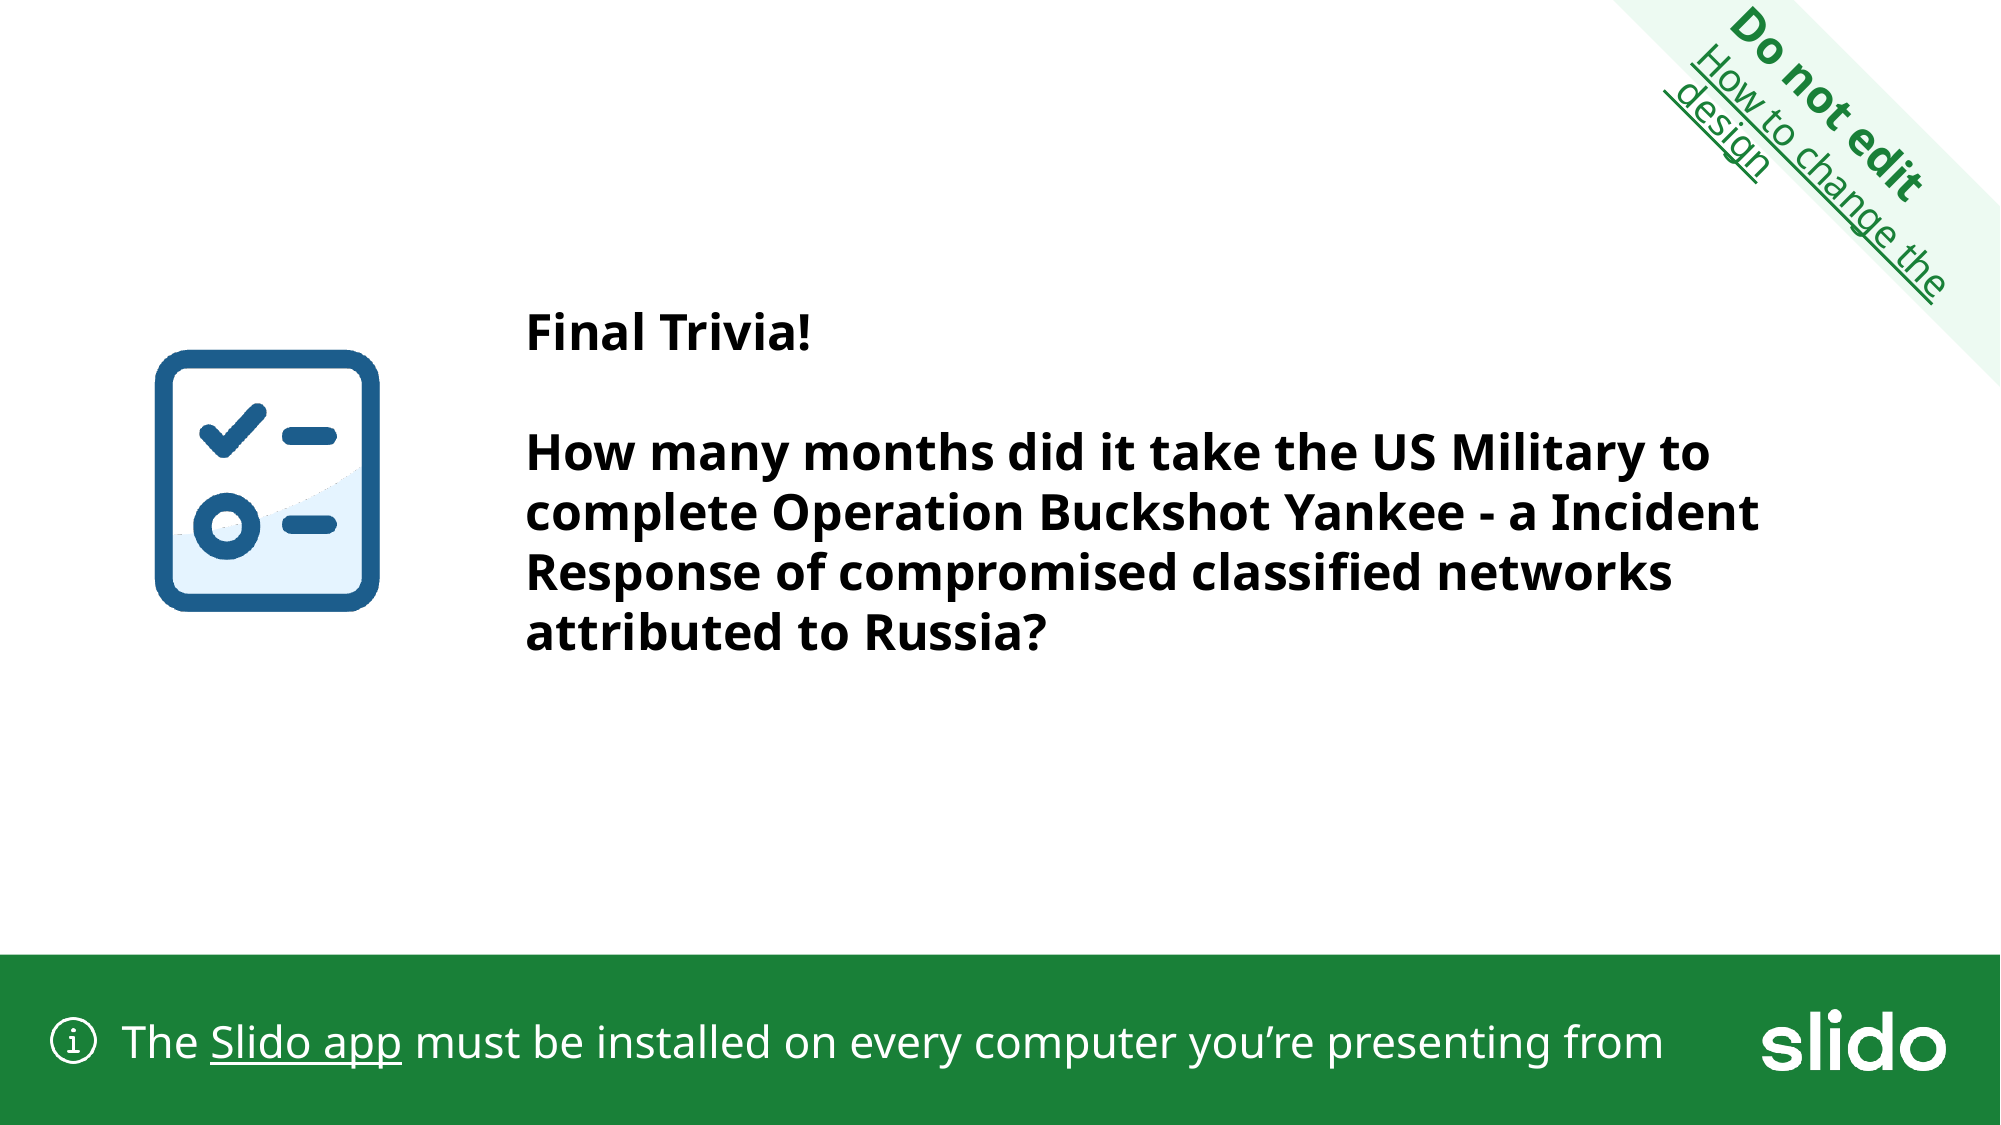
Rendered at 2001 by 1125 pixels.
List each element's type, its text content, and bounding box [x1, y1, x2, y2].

text_box [71, 284, 463, 676]
text_box The Slido app must be installed on every computer you’re presenting from [0, 953, 2000, 1125]
text_box Final Trivia! How many months did it take the US Military to complete Operation Buckshot Yankee - a Incident Response of compromised classified networks attributed to Russia? [509, 163, 1904, 798]
picture [48, 1014, 98, 1065]
picture [1762, 1008, 1946, 1071]
text_box Do not edit How to change the design [1610, 0, 2000, 390]
